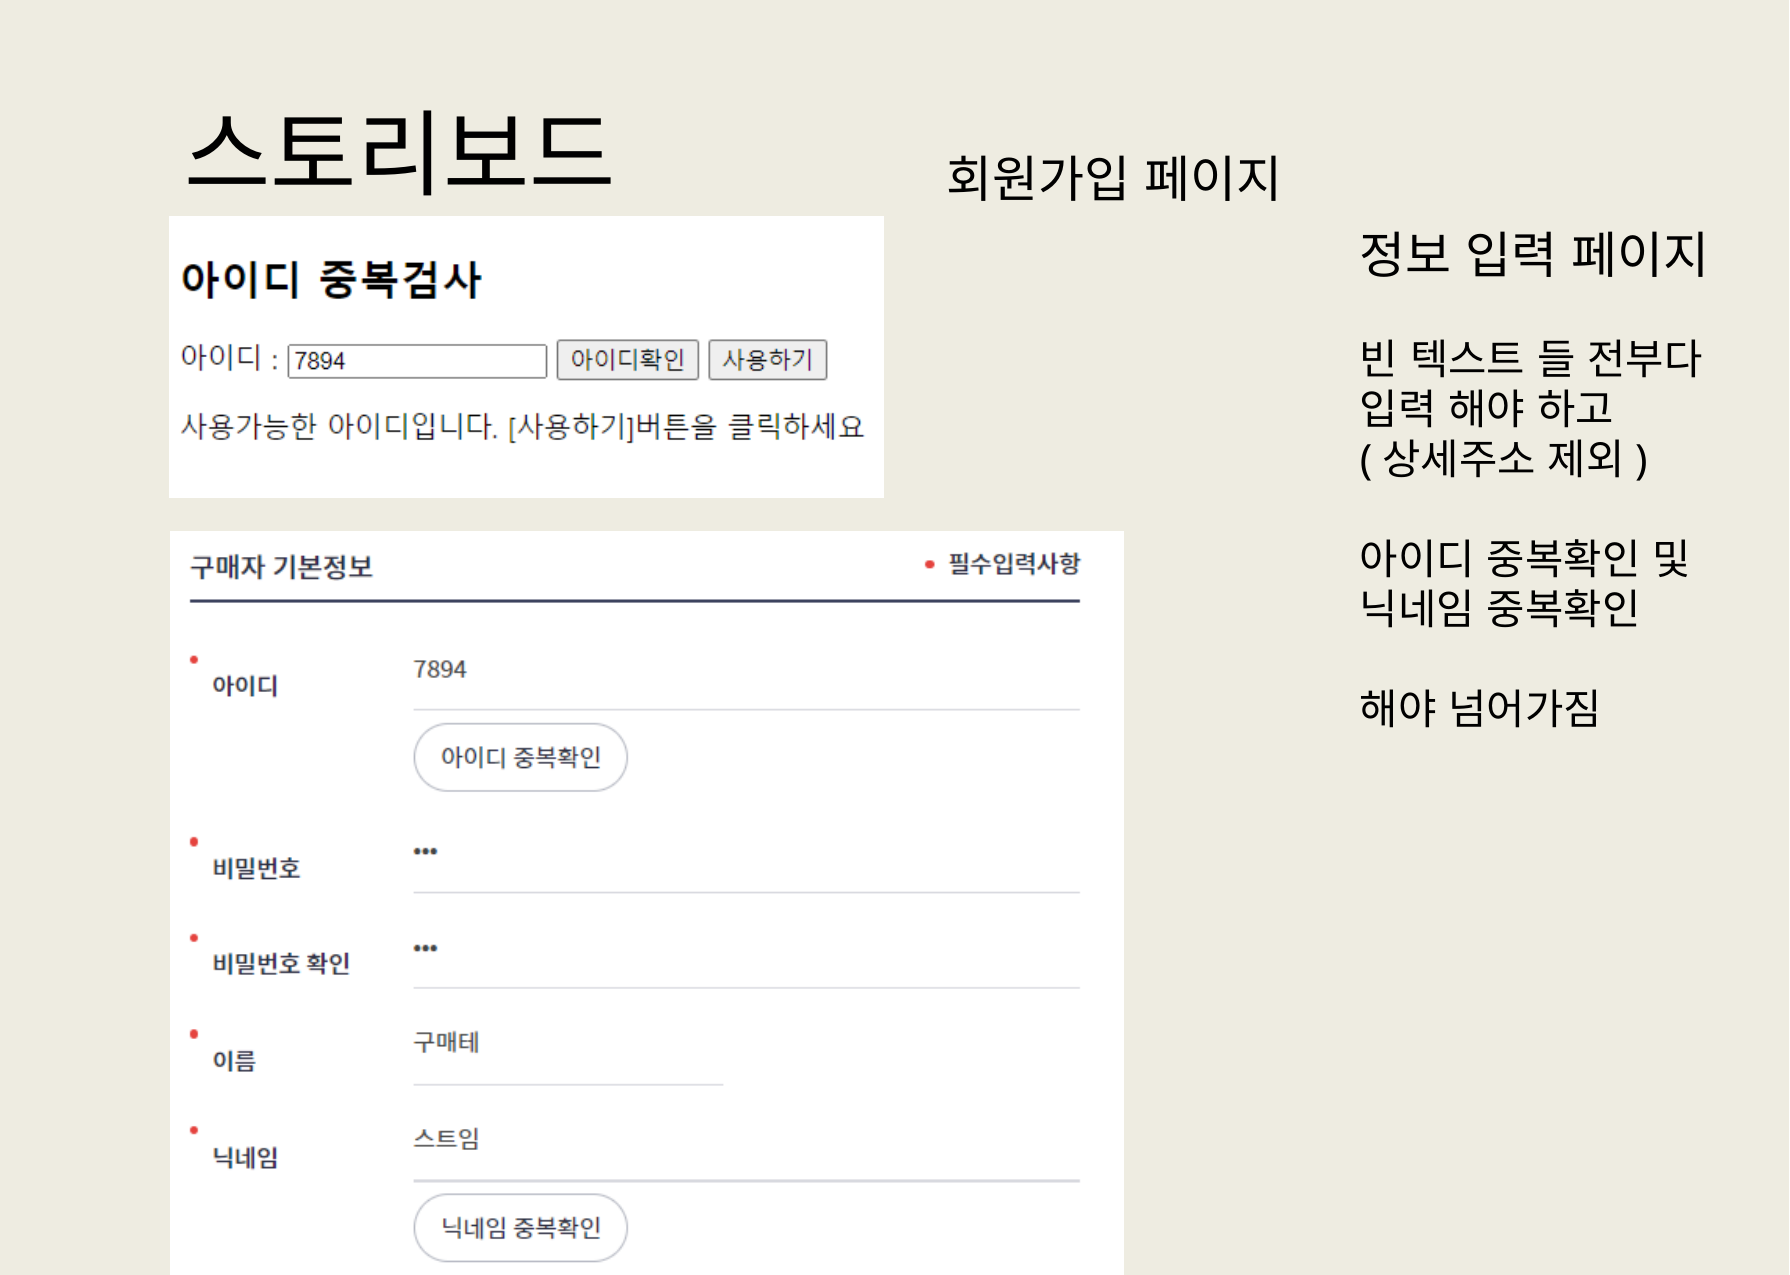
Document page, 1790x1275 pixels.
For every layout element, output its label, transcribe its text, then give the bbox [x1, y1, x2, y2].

text_box 정보 입력 페이지 [1344, 216, 1735, 292]
picture [169, 215, 884, 498]
picture [169, 530, 1124, 1275]
text_box 회원가입 페이지 [931, 140, 1310, 216]
text_box 스토리보드 [169, 87, 747, 215]
text_box 빈 텍스트 들 전부다 입력 해야 하고 (상세주소 제외) 아이디 중복확인 및 닉네임 중복확인 해야 넘어가짐 [1344, 324, 1736, 741]
